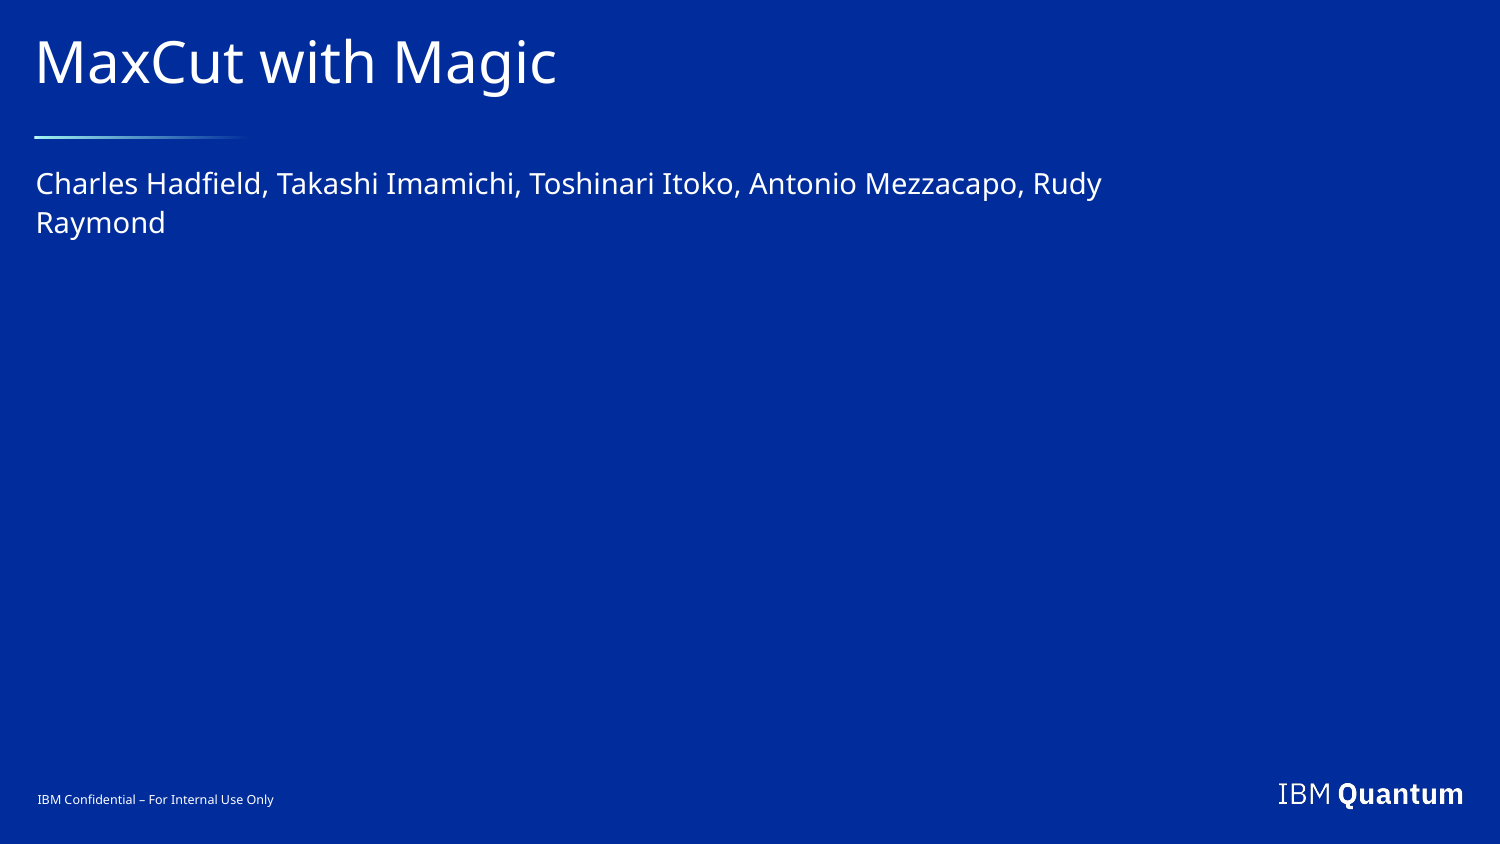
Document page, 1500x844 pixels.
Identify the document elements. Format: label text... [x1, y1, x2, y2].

footer IBM Confidential – For Internal Use Only [37, 785, 713, 813]
title MaxCut with Magic [34, 33, 745, 112]
list Charles Hadfield, Takashi Imamichi, Toshinari Itoko, Antonio Mezzacapo, Rudy Raymond [35, 161, 1235, 203]
